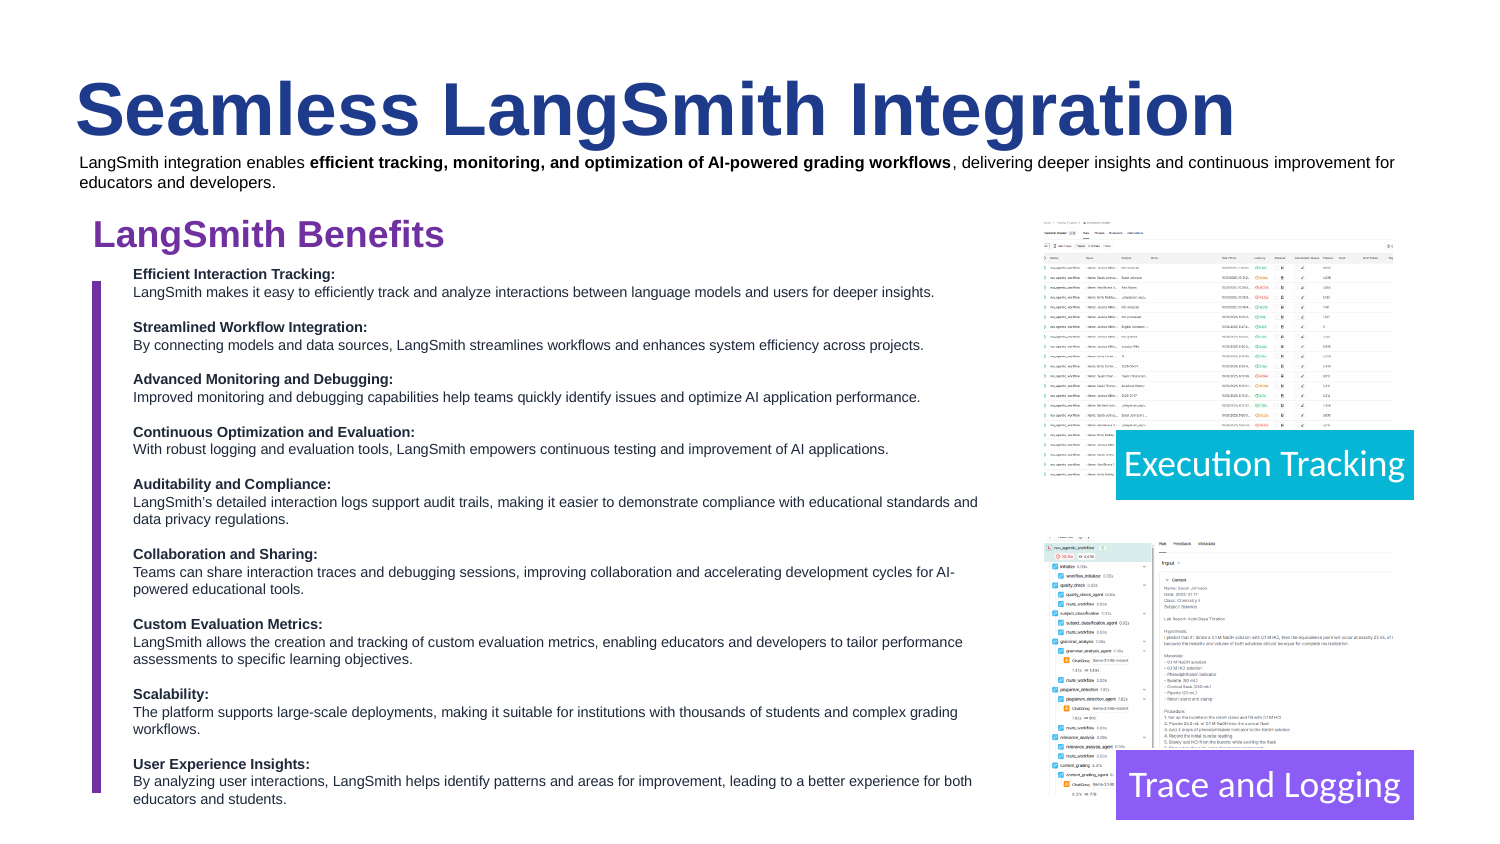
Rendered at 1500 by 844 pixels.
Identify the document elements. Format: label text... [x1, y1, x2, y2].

text_box Efficient Interaction Tracking: LangSmith makes it easy to efficiently track and analyze interactions between language models and users for deeper insights. Streamlined Workflow Integration: By connecting models and data sources, LangSmith streamlines workflows and enhances system efficiency across projects. Advanced Monitoring and Debugging: Improved monitoring and debugging capabilities help teams quickly identify issues and optimize AI application performance. Continuous Optimization and Evaluation: With robust logging and evaluation tools, LangSmith empowers continuous testing and improvement of AI applications. Auditability and Compliance: LangSmith’s detailed interaction logs support audit trails, making it easier to demonstrate compliance with educational standards and data privacy regulations. Collaboration and Sharing: Teams can share interaction traces and debugging sessions, improving collaboration and accelerating development cycles for AI-powered educational tools. Custom Evaluation Metrics: LangSmith allows the creation and tracking of custom evaluation metrics, enabling educators and developers to tailor performance assessments to specific learning objectives. Scalability: The platform supports large-scale deployments, making it suitable for institutions with thousands of students and complex grading workflows. User Experience Insights: By analyzing user interactions, LangSmith helps identify patterns and areas for improvement, leading to a better experience for both educators and students. [119, 265, 864, 805]
text_box Seamless LangSmith Integration [74, 74, 1273, 150]
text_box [864, 217, 1500, 822]
text_box [92, 281, 101, 793]
text_box LangSmith Benefits [92, 205, 865, 256]
text_box LangSmith integration enables efficient tracking, monitoring, and optimization of AI-powered grading workflows, delivering deeper insights and continuous improvement for educators and developers. [79, 152, 1443, 207]
